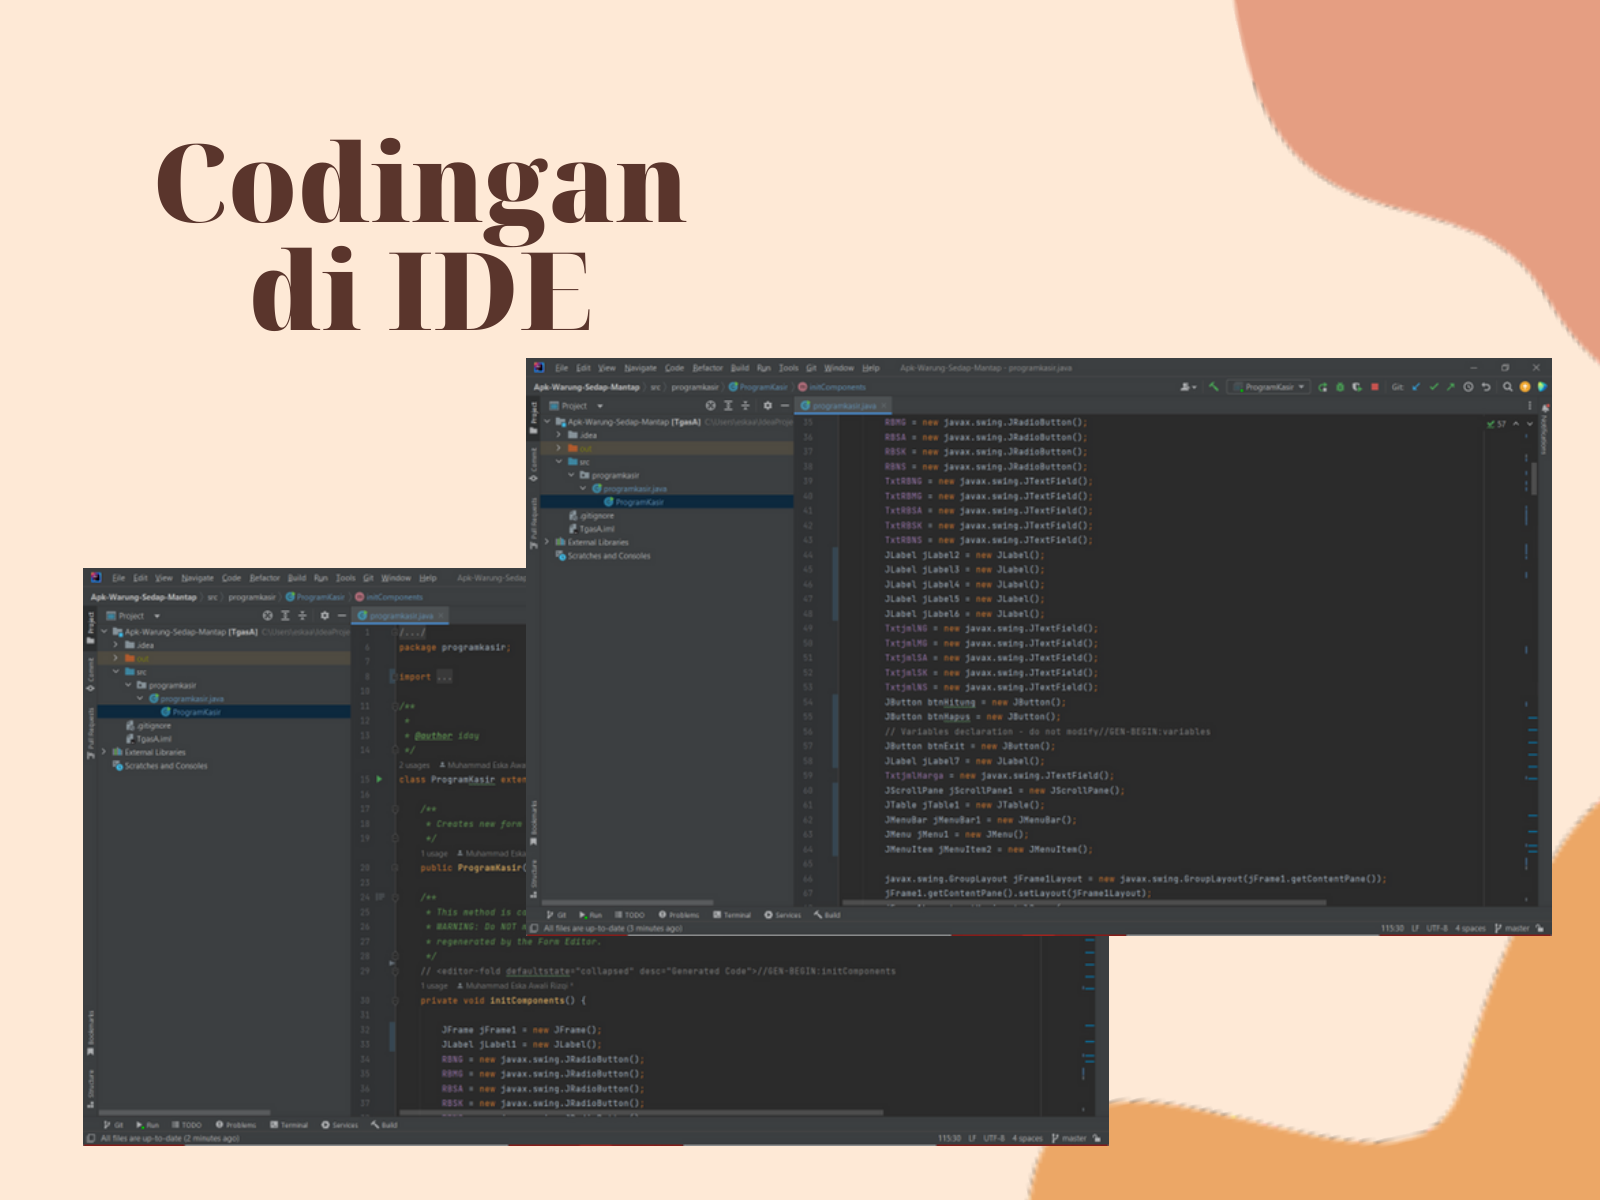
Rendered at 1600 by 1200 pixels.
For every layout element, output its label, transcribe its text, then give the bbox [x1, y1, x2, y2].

picture [83, 0, 1600, 1200]
text_box Codingan di IDE [120, 135, 723, 353]
